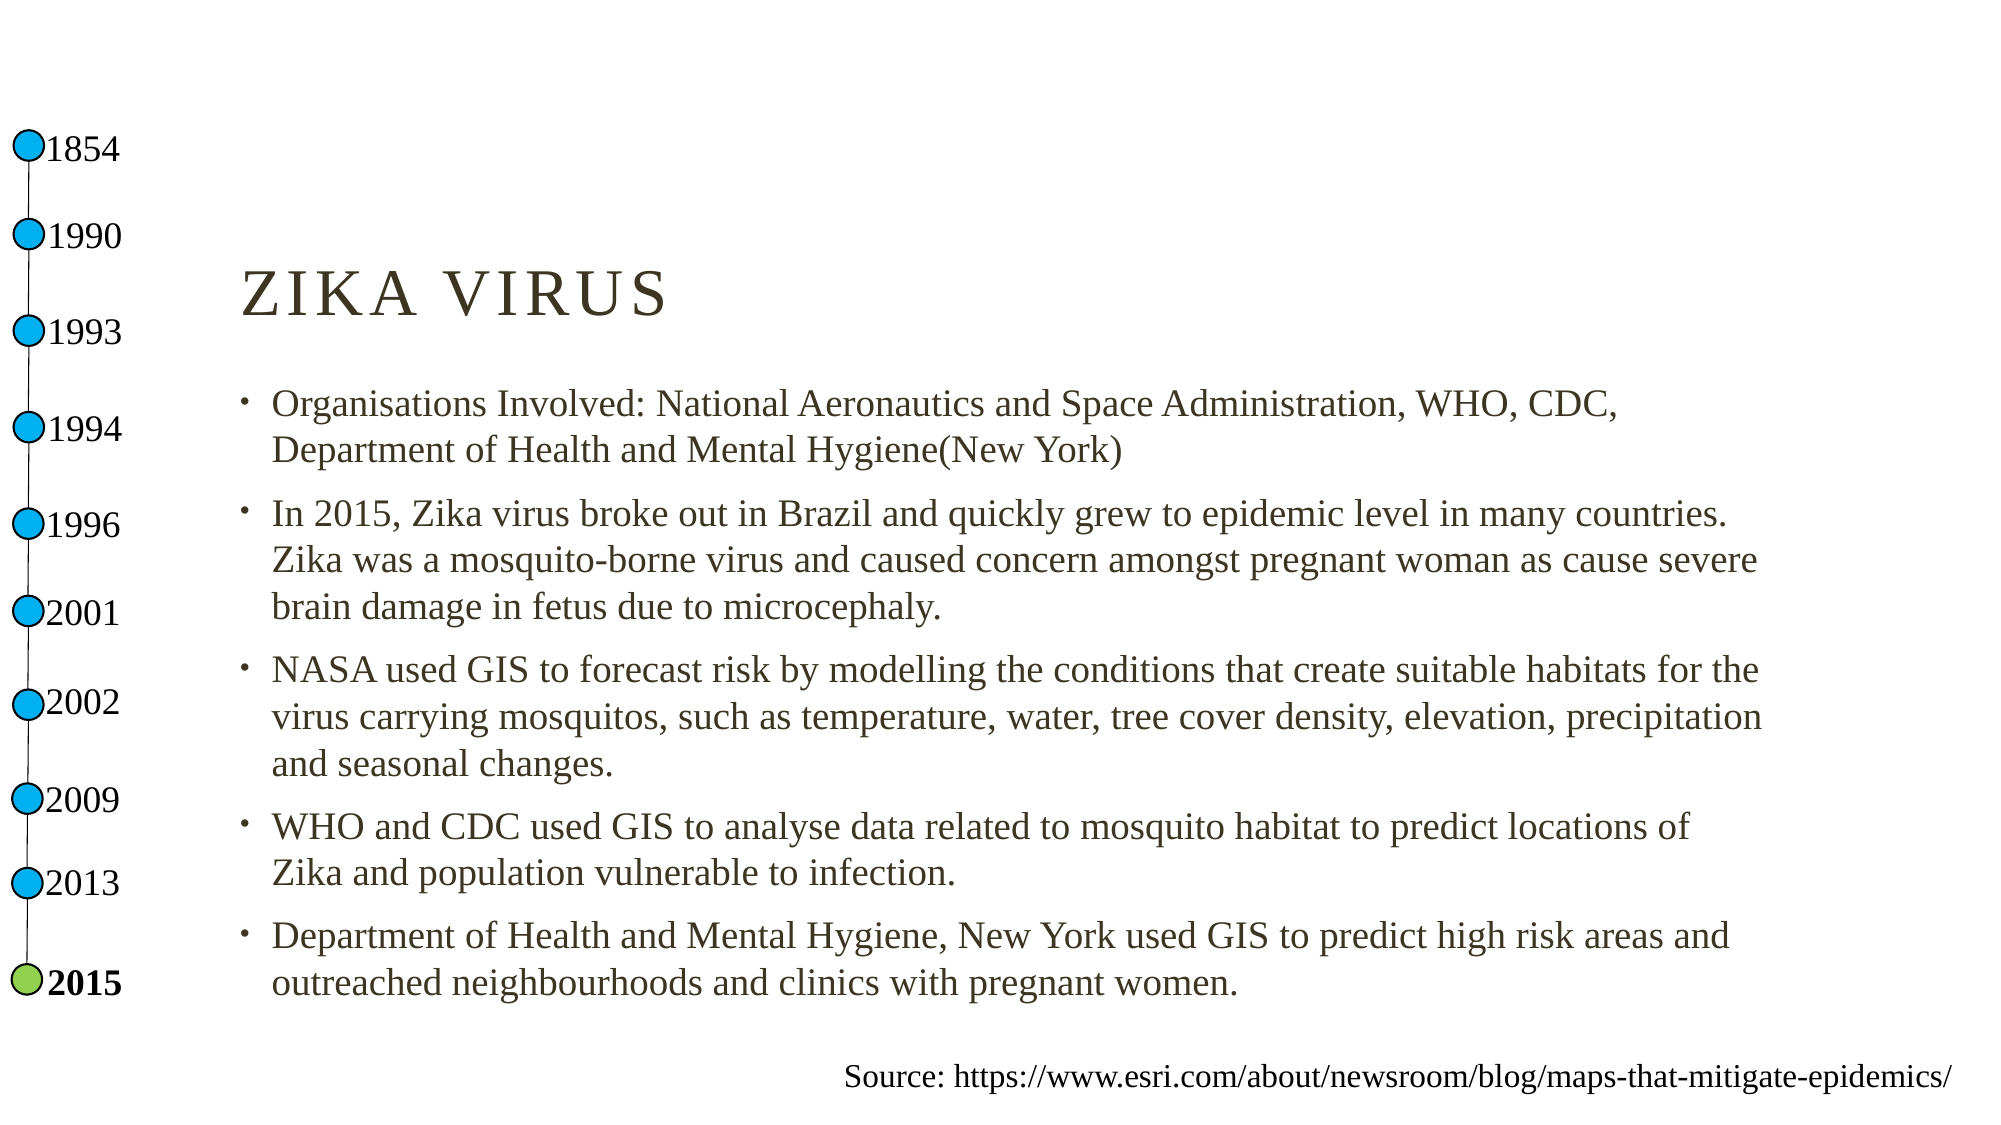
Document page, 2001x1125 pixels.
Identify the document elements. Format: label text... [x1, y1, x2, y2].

text_box 1854 [30, 116, 136, 177]
text_box 1990 [45, 203, 138, 264]
list Organisations Involved: National Aeronautics and Space Administration, WHO, CDC, Department of Health and Mental Hygiene(New York) In 2015, Zika virus broke out in Brazil and quickly grew to epidemic level in many countries. Zika was a mosquito-borne virus and caused concern amongst pregnant woman as cause severe brain damage in fetus due to microcephaly. NASA used GIS to forecast risk by modelling the conditions that create suitable habitats for the virus carrying mosquitos, such as temperature, water, tree cover density, elevation, precipitation and seasonal changes. WHO and CDC used GIS to analyse data related to mosquito habitat to predict locations of Zika and population vulnerable to infection. Department of Health and Mental Hygiene, New York used GIS to predict high risk areas and outreached neighbourhoods and clinics with pregnant women. [225, 369, 1782, 1013]
text_box 2001 [45, 580, 136, 641]
text_box 2009 [45, 767, 136, 828]
text_box 2015 [32, 950, 138, 1010]
text_box Source: https://www.esri.com/about/newsroom/blog/maps-that-mitigate-epidemics/ [829, 1047, 1978, 1102]
text_box 2013 [45, 850, 136, 911]
text_box 1994 [45, 396, 138, 456]
text_box 2002 [45, 670, 136, 730]
title Zika Virus [225, 112, 1782, 338]
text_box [11, 130, 45, 995]
text_box 1996 [45, 492, 136, 552]
text_box 1993 [45, 299, 138, 360]
